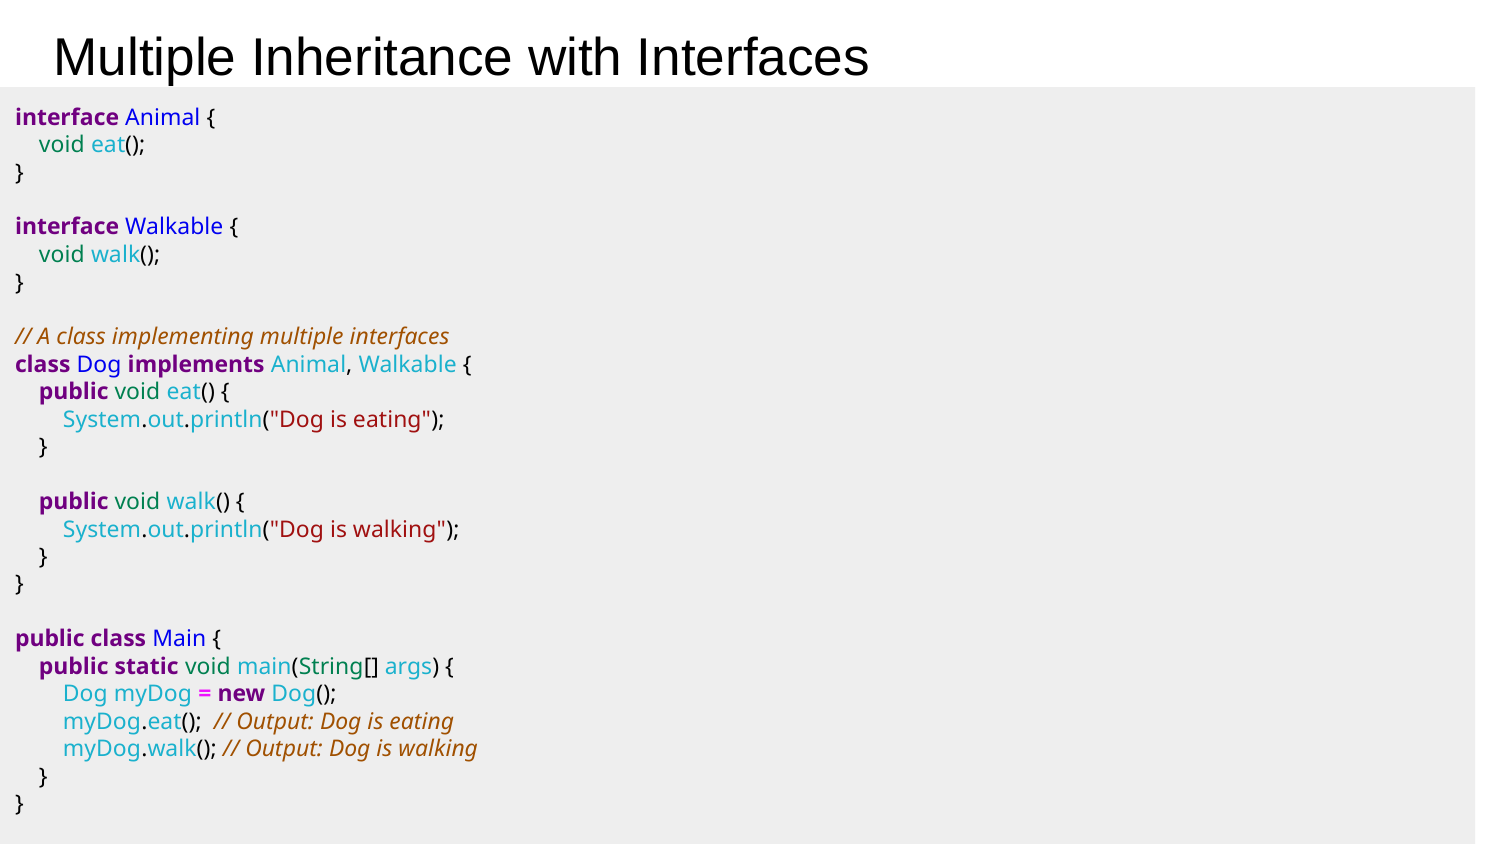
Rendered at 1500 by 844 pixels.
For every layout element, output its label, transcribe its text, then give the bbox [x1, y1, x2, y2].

title Multiple Inheritance with Interfaces [38, 7, 1437, 87]
text_box interface Animal { void eat(); } interface Walkable { void walk(); } // A class implementing multiple interfaces class Dog implements Animal, Walkable { public void eat() { System.out.println("Dog is eating"); } public void walk() { System.out.println("Dog is walking"); } } public class Main { public static void main(String[] args) { Dog myDog = new Dog(); myDog.eat(); // Output: Dog is eating myDog.walk(); // Output: Dog is walking } } [0, 87, 1476, 844]
